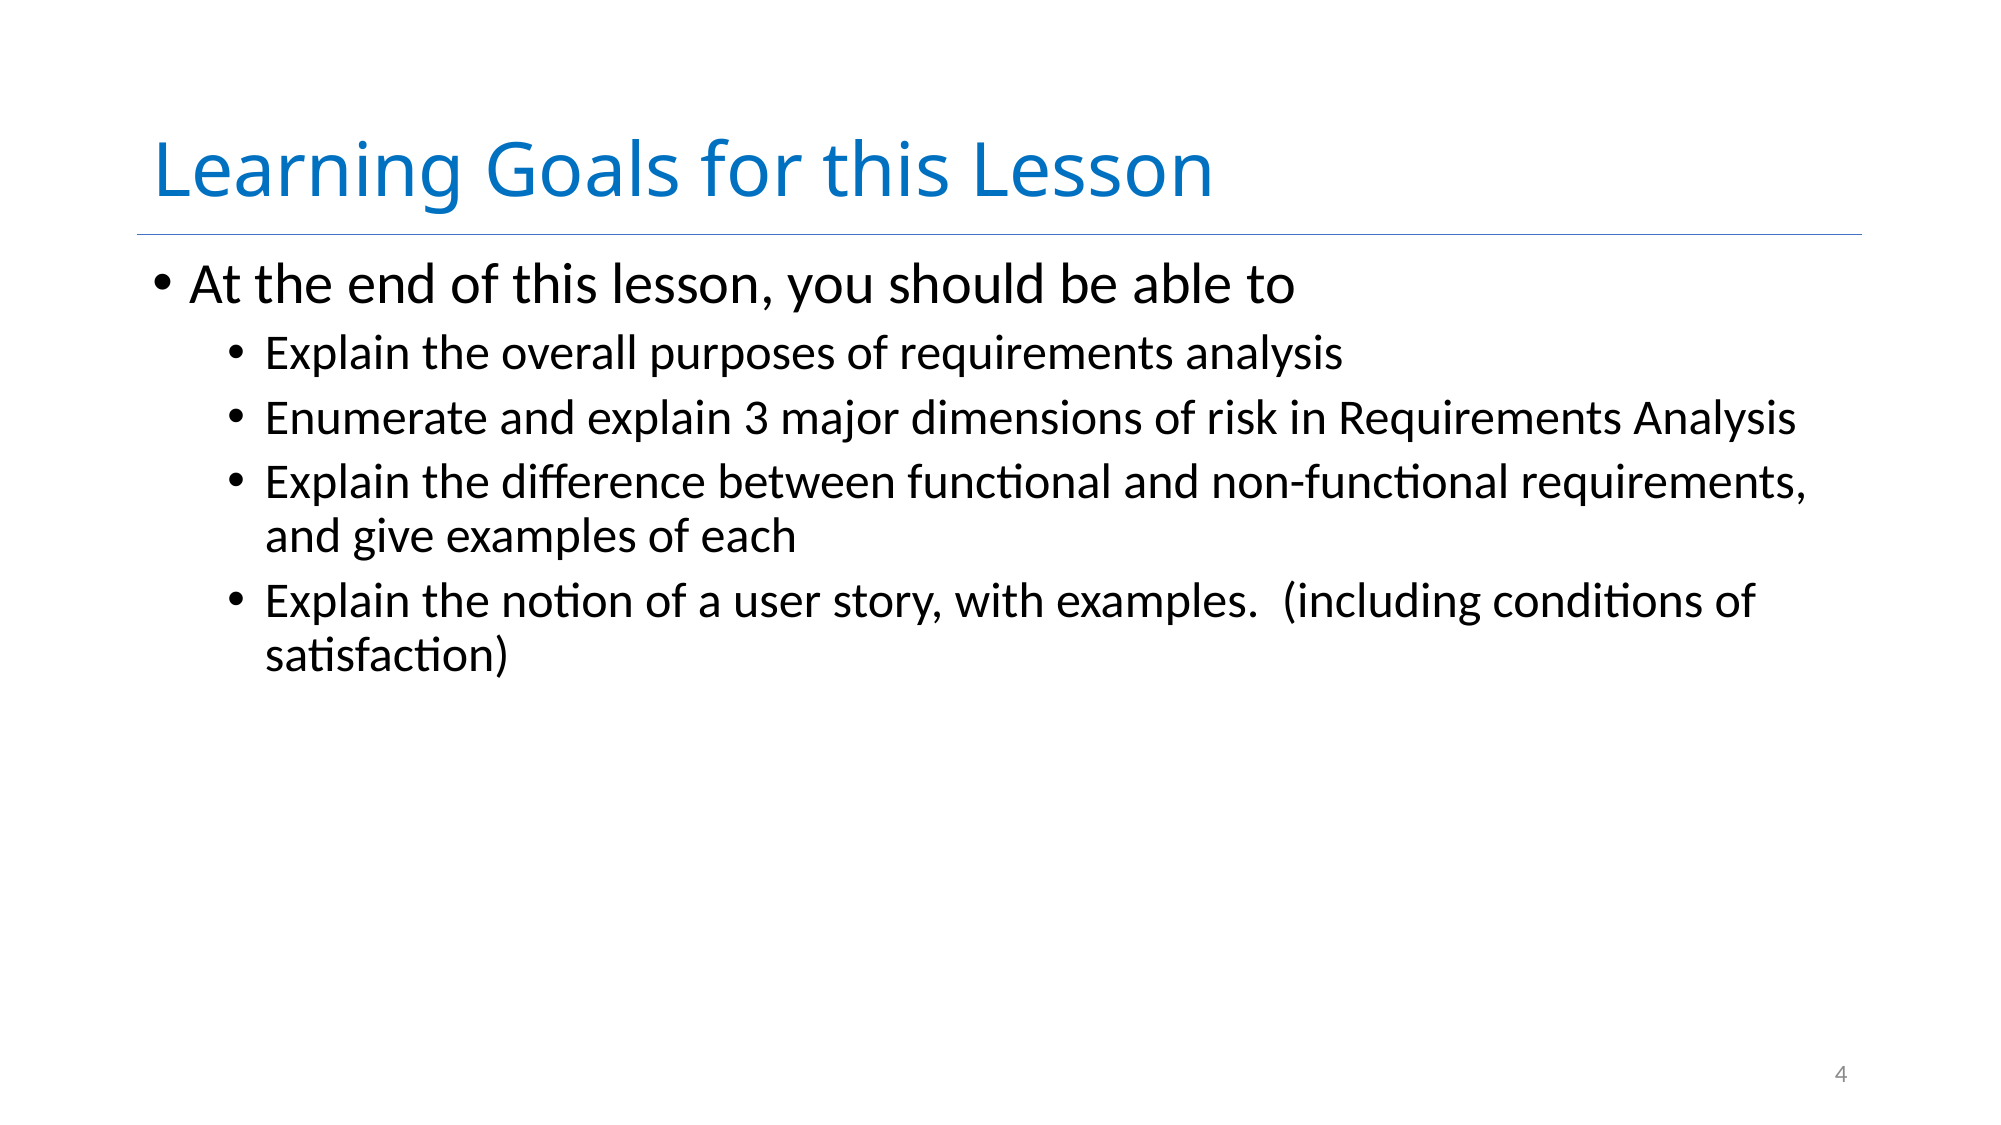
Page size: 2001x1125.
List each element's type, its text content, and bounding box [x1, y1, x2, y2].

slide_number 4 [1412, 1042, 1863, 1103]
title Learning Goals for this Lesson [137, 3, 1863, 221]
list At the end of this lesson, you should be able to Explain the overall purposes of requirements analysis Enumerate and explain 3 major dimensions of risk in Requirements Analysis Explain the difference between functional and non-functional requirements, and give examples of each Explain the notion of a user story, with examples. (including conditions of satisfaction) [137, 246, 1863, 960]
